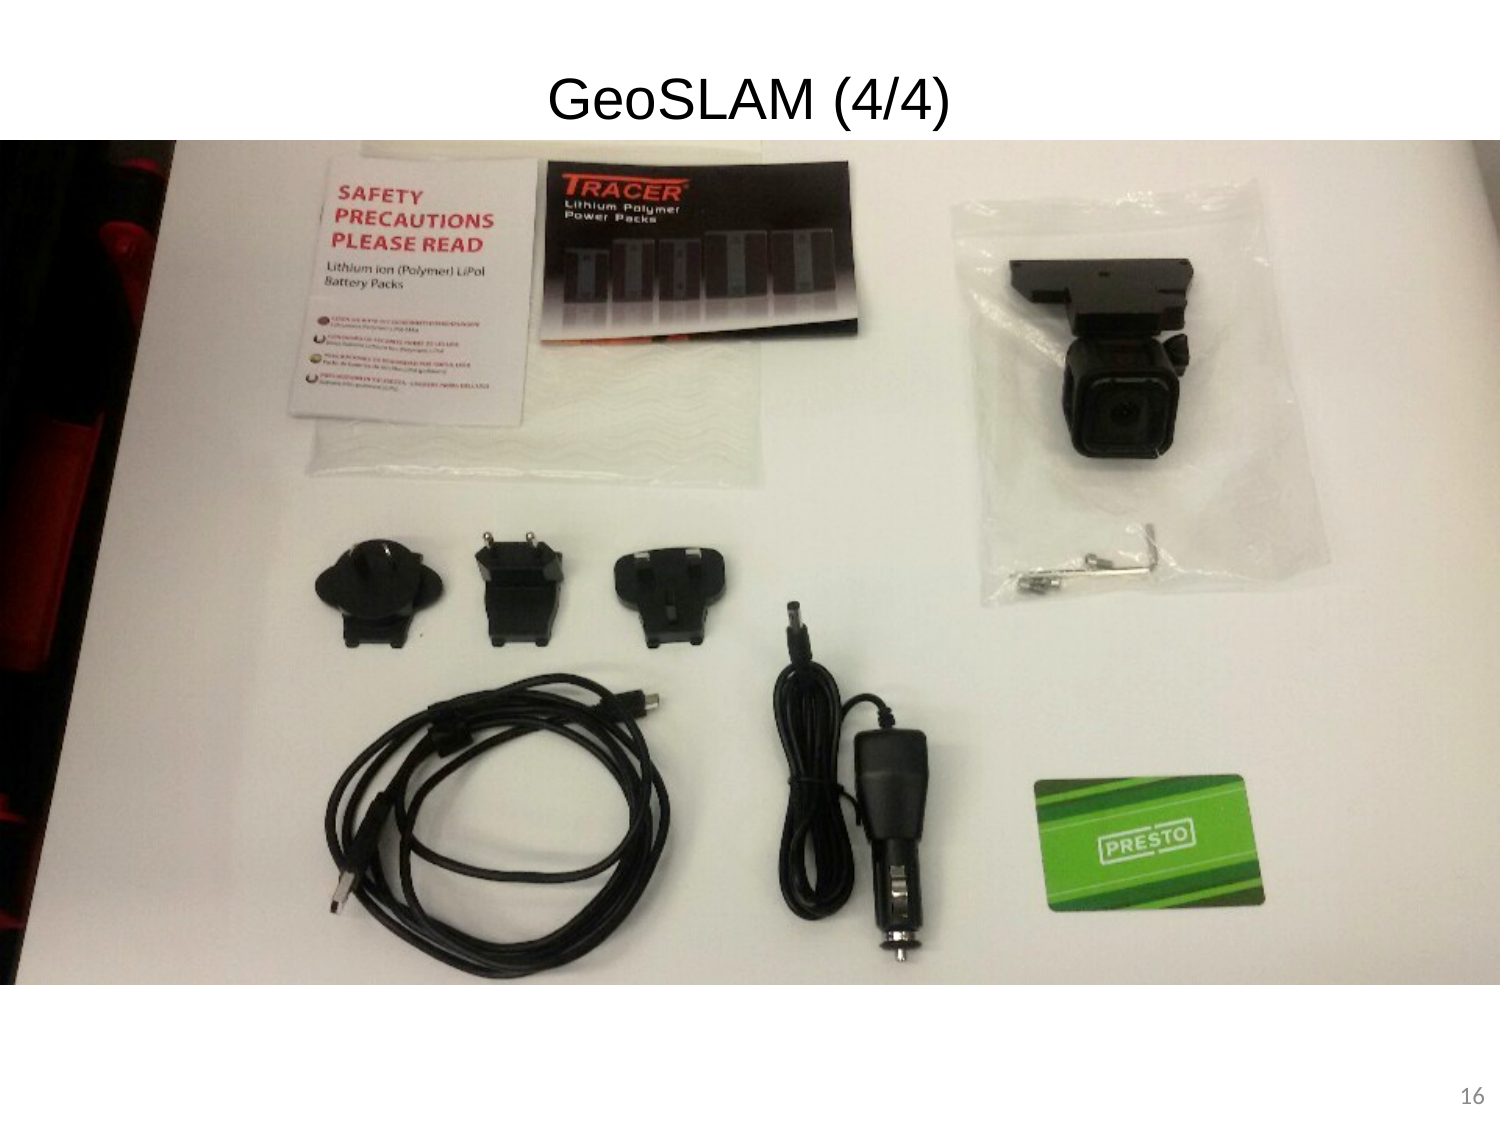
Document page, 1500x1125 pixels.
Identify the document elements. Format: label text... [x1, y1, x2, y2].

title GeoSLAM (4/4) [103, 59, 1397, 140]
slide_number 16 [1162, 1065, 1500, 1125]
picture [0, 140, 1500, 985]
